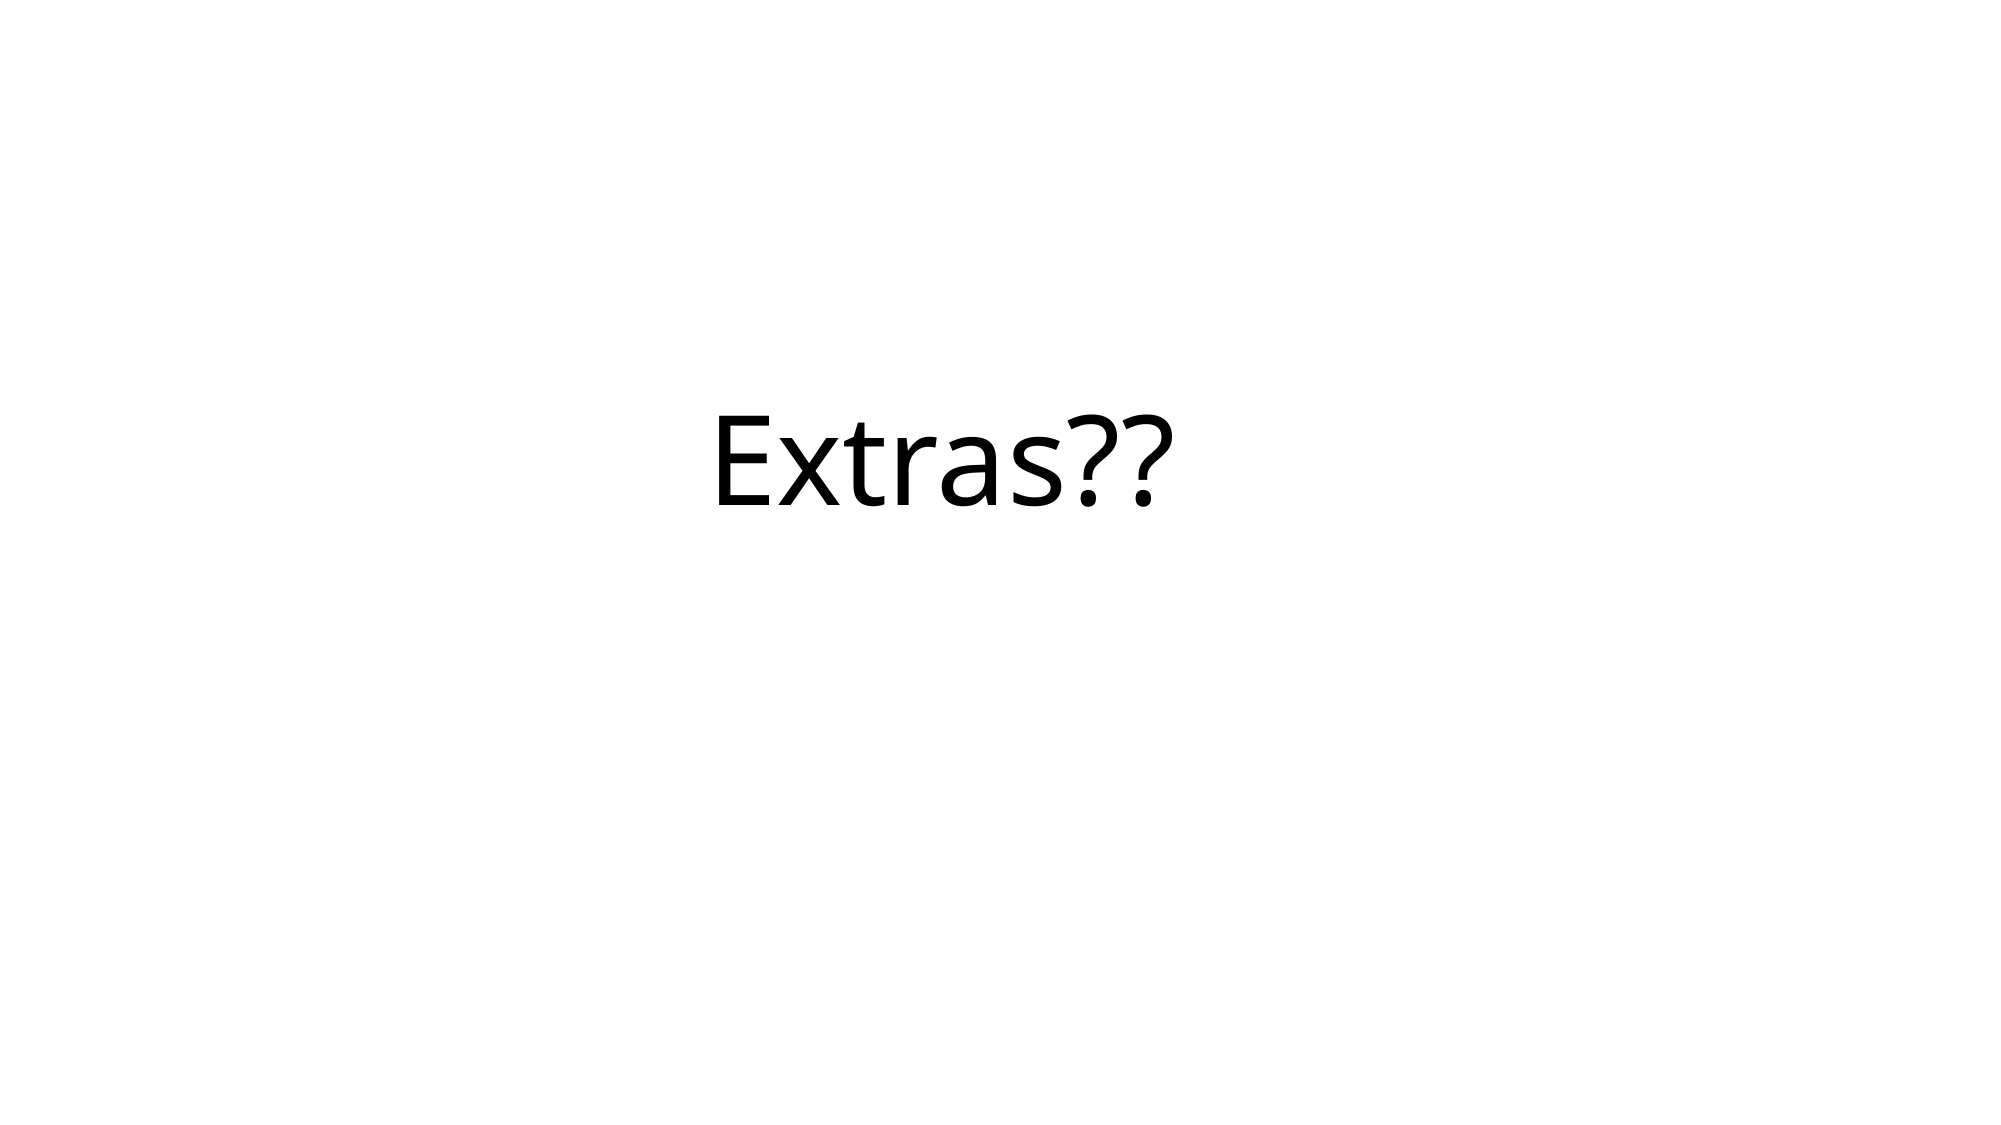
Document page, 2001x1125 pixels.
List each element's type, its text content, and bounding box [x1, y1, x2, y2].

title Extras?? [692, 356, 1258, 575]
